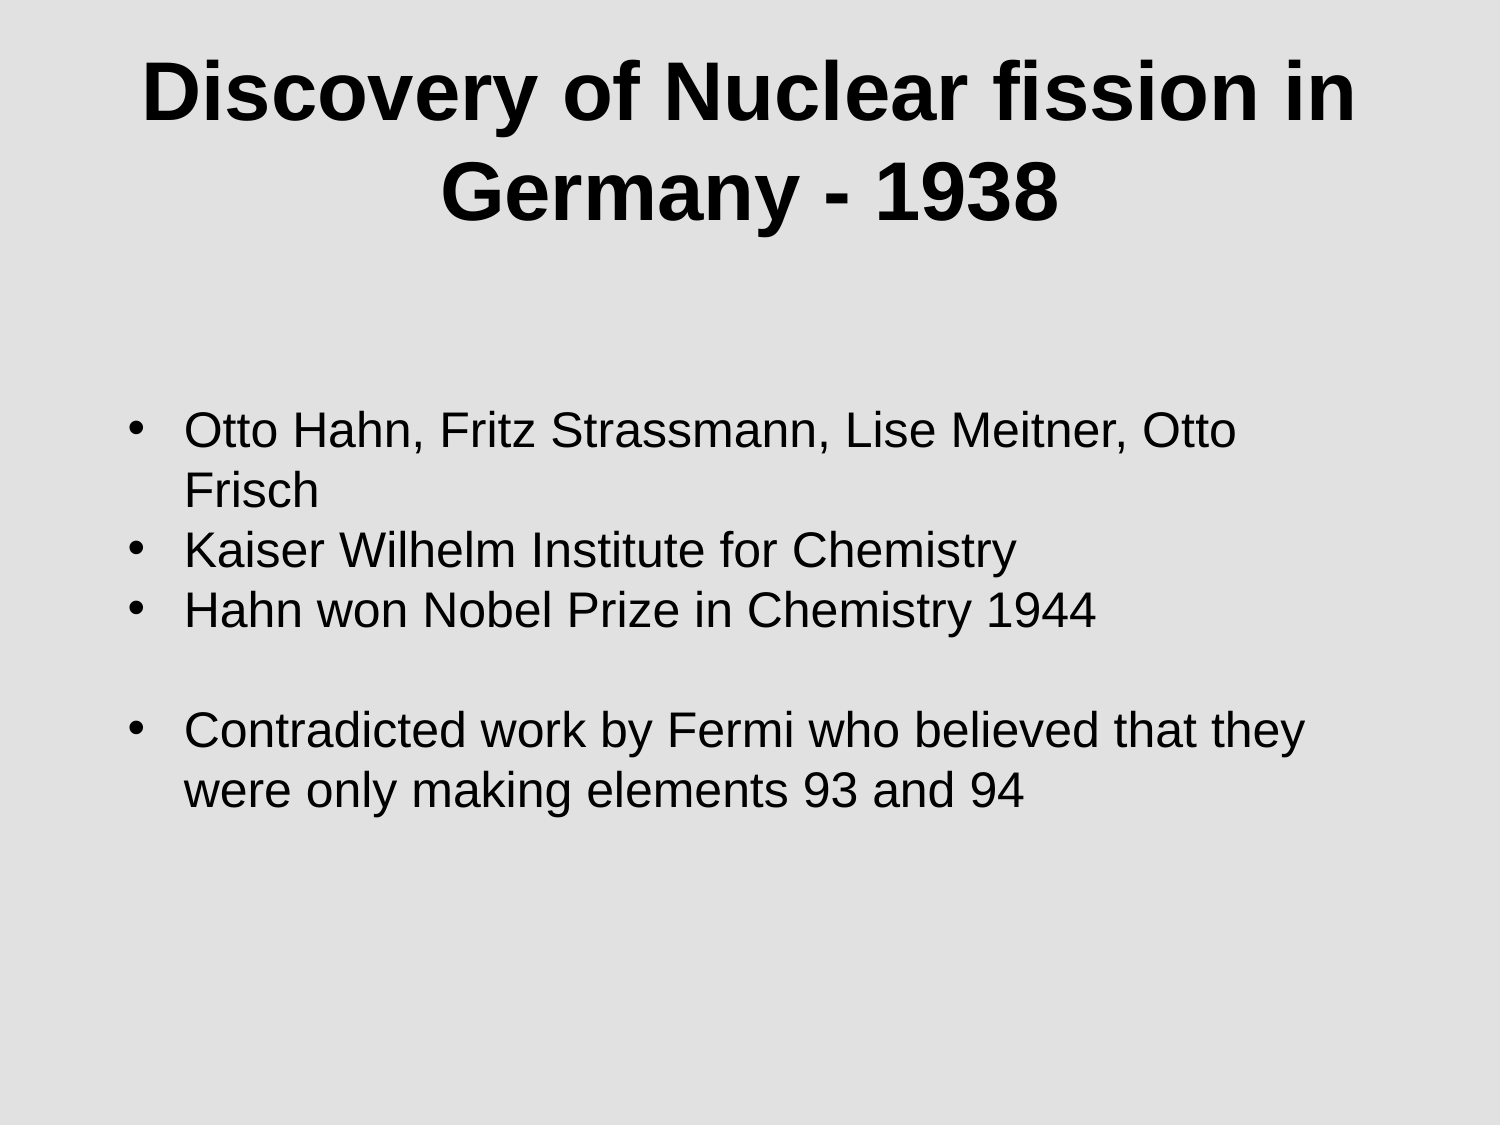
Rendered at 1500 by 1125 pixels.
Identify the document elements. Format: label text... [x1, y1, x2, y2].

title Discovery of Nuclear fission in Germany - 1938 [112, 37, 1388, 237]
text_box Otto Hahn, Fritz Strassmann, Lise Meitner, Otto Frisch Kaiser Wilhelm Institute for Chemistry Hahn won Nobel Prize in Chemistry 1944 Contradicted work by Fermi who believed that they were only making elements 93 and 94 [112, 237, 1388, 1038]
